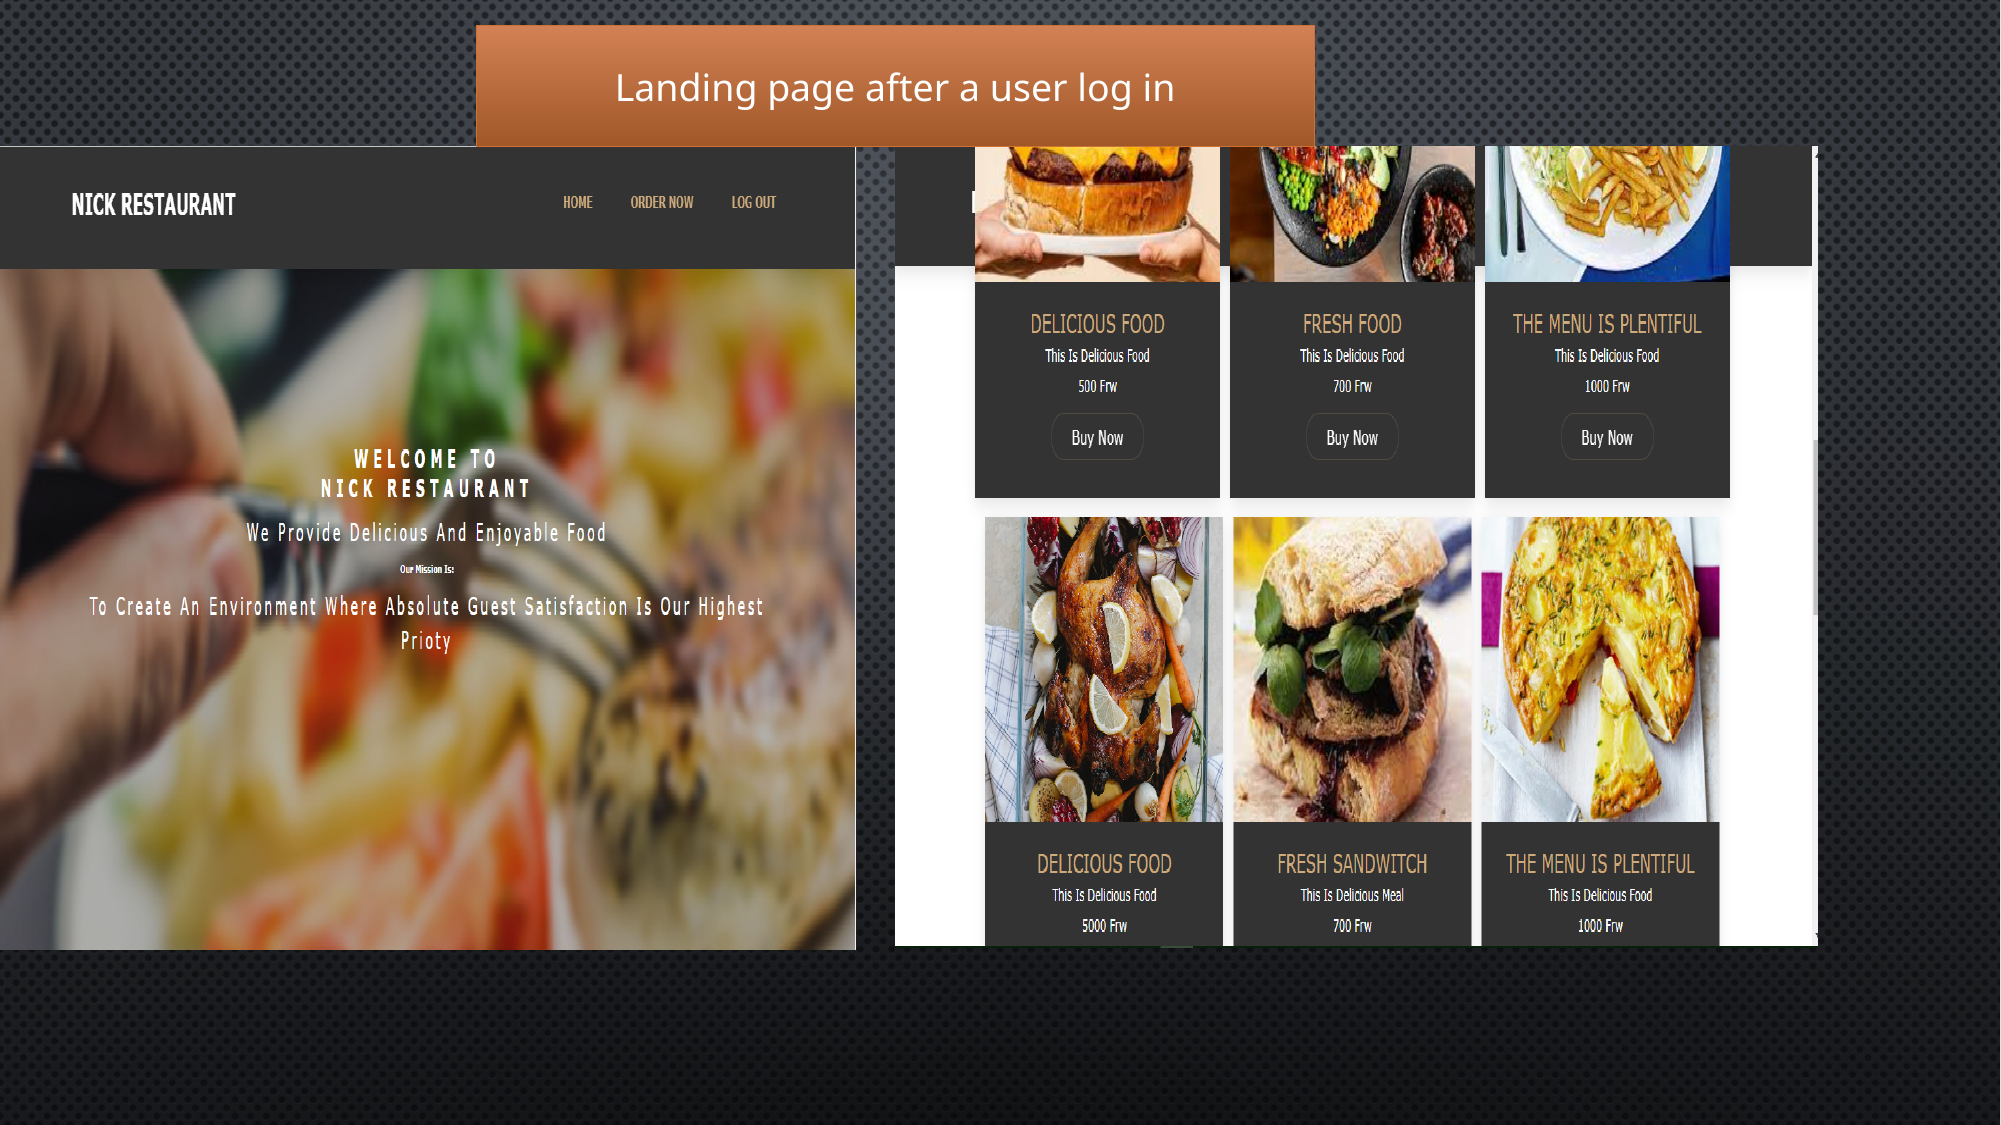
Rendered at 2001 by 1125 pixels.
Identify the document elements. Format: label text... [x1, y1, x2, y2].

picture [895, 146, 1818, 948]
text_box Landing page after a user log in [476, 25, 1315, 147]
picture [0, 146, 857, 950]
